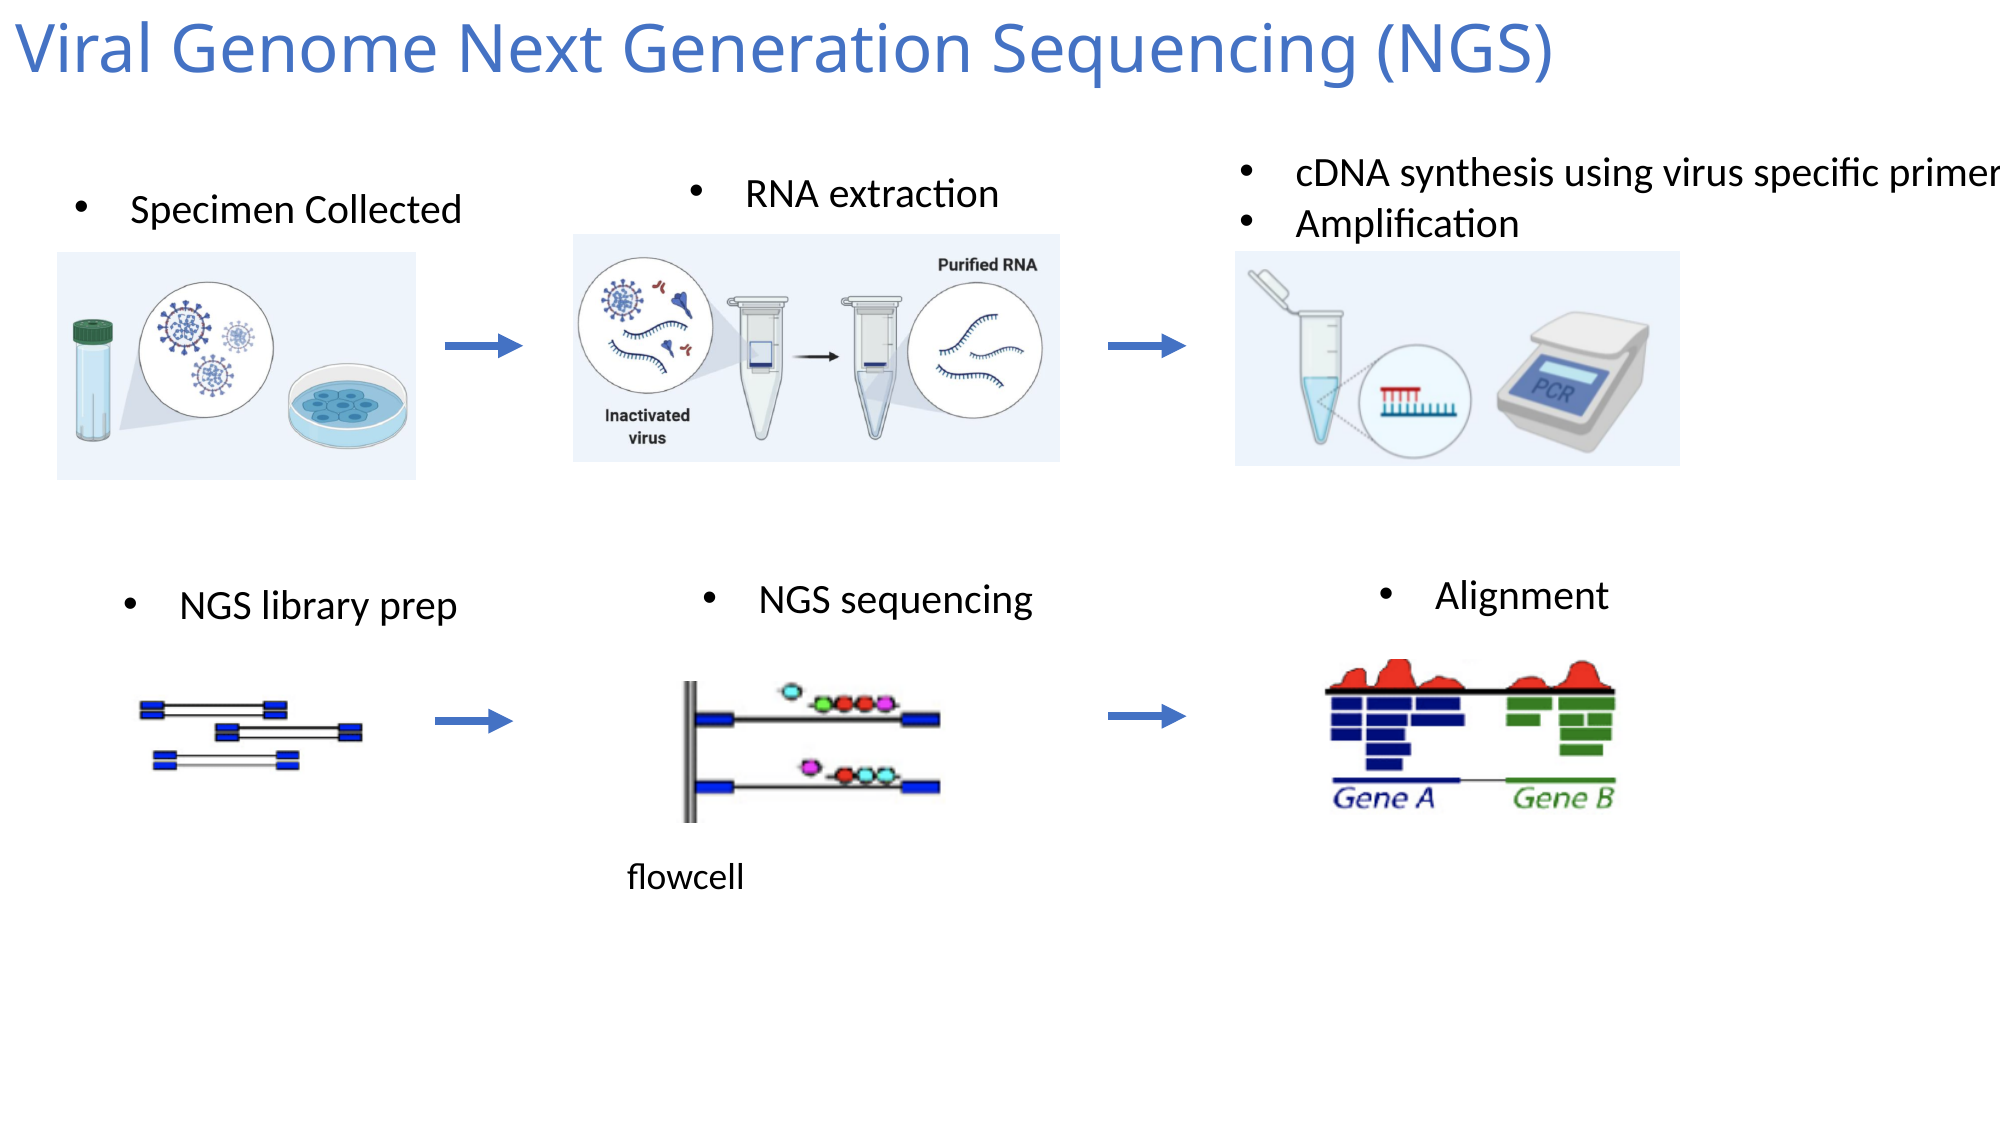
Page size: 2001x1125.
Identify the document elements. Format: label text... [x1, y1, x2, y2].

picture [57, 252, 416, 480]
text_box Specimen Collected [59, 174, 479, 239]
text_box cDNA synthesis using virus specific primers Amplification [1224, 137, 2000, 253]
picture [122, 681, 375, 788]
picture [676, 681, 1026, 823]
picture [573, 234, 1060, 462]
text_box NGS library prep [108, 570, 474, 636]
text_box Alignment [1364, 560, 1625, 626]
text_box RNA extraction [674, 158, 1016, 224]
picture [1235, 251, 1680, 466]
text_box NGS sequencing [687, 564, 1049, 630]
picture [1305, 659, 1635, 823]
text_box Viral Genome Next Generation Sequencing (NGS) [0, 0, 1725, 138]
text_box flowcell [612, 844, 760, 905]
